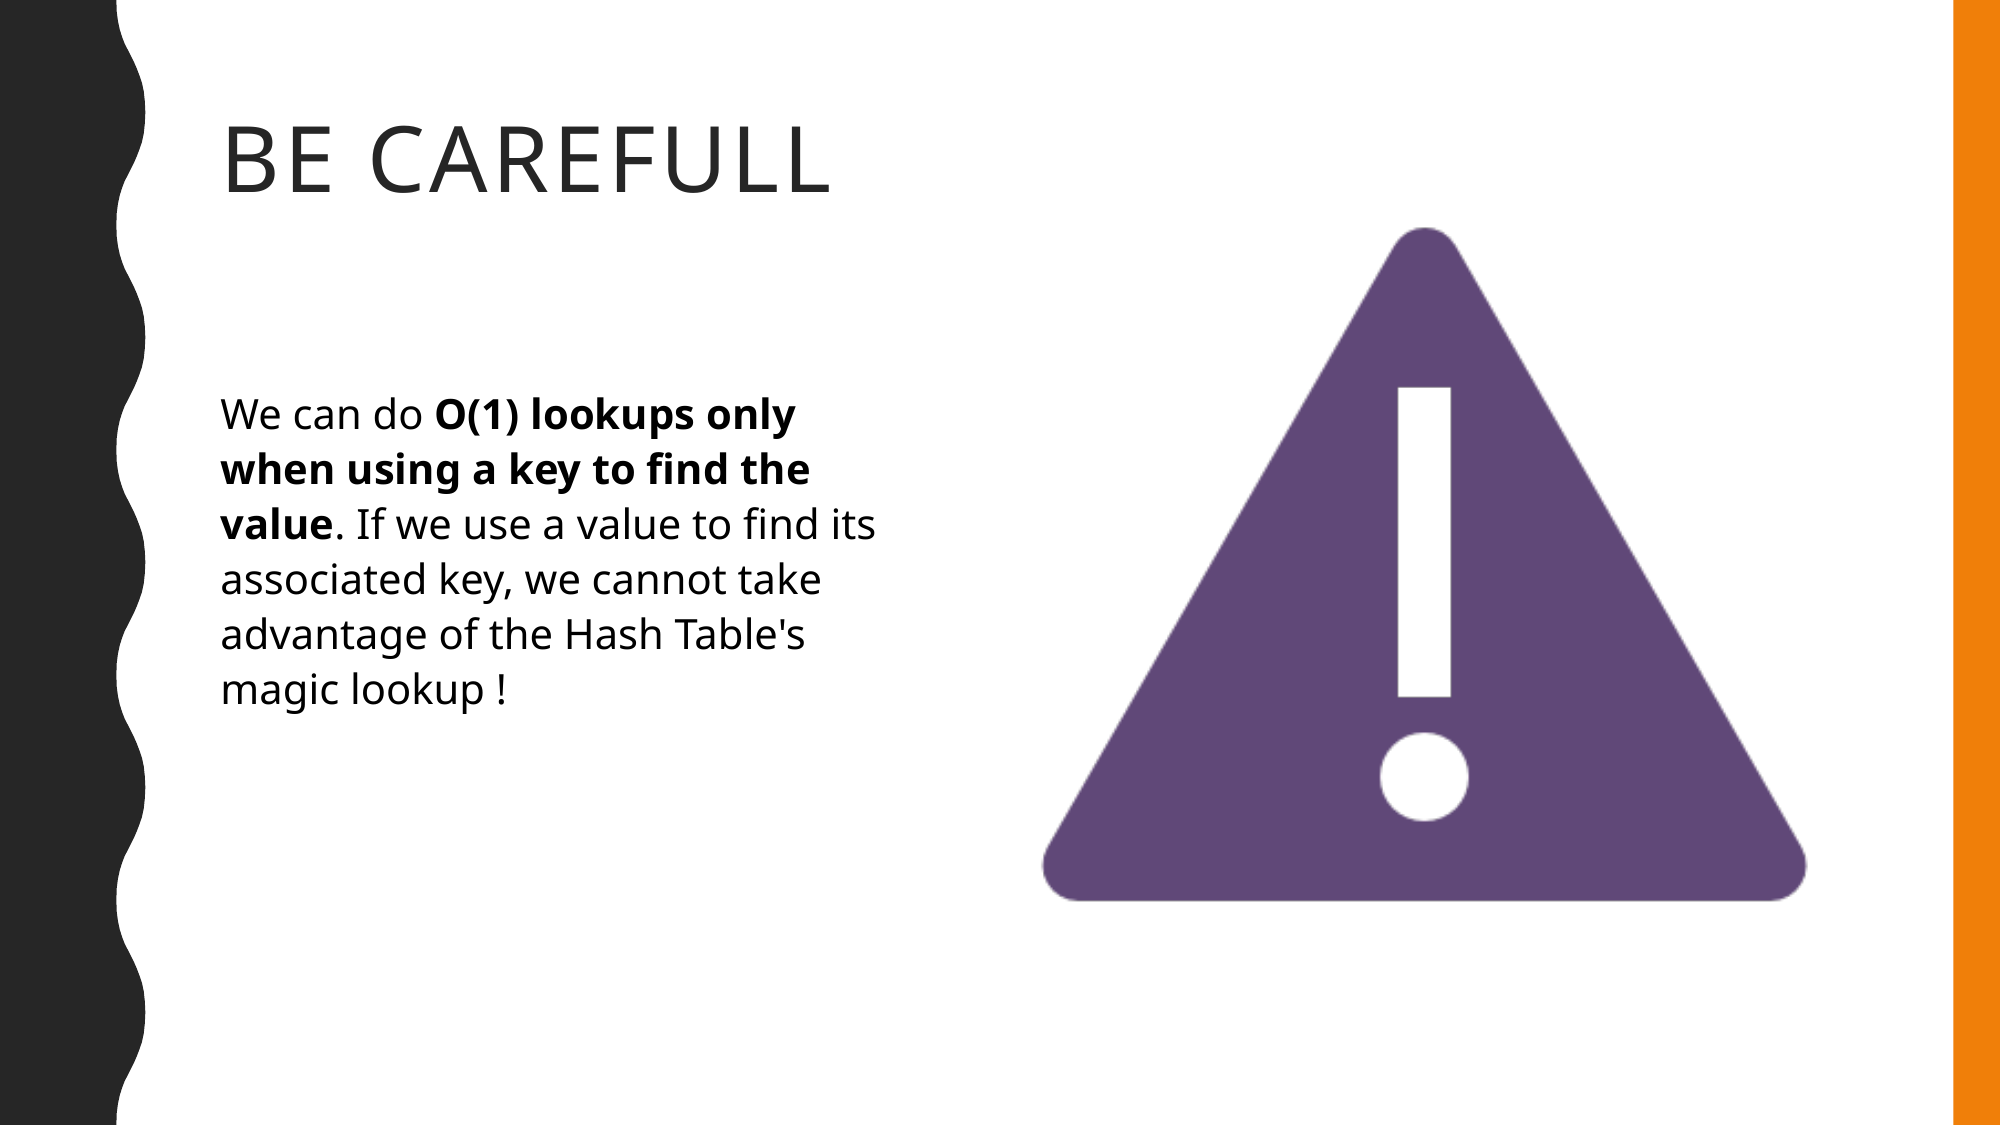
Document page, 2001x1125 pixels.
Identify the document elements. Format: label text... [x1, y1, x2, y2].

title Be carefull [205, 105, 921, 323]
picture [1000, 139, 1850, 990]
list We can do O(1) lookups only when using a key to find the value. If we use a value to find its associated key, we cannot take advantage of the Hash Table's magic lookup ! [205, 375, 922, 965]
